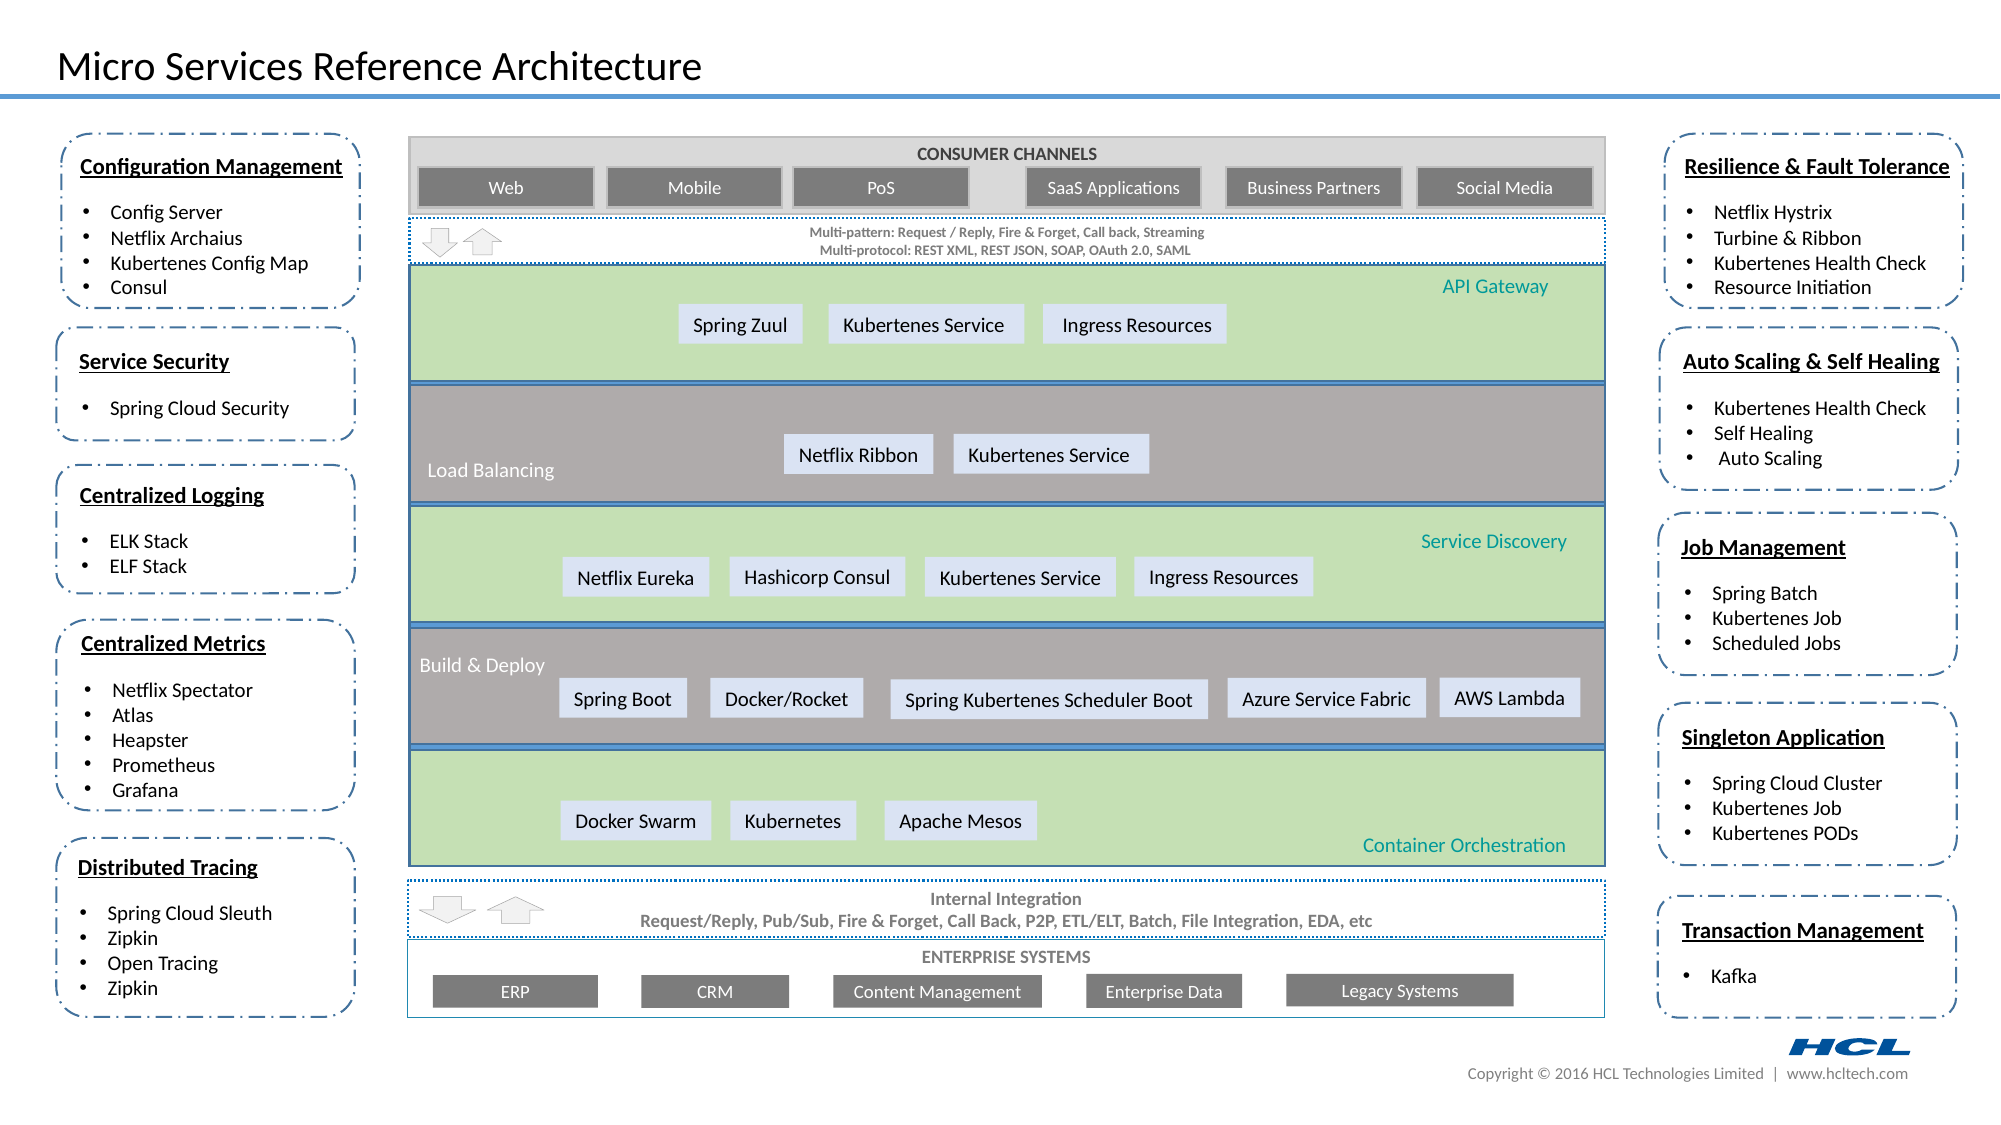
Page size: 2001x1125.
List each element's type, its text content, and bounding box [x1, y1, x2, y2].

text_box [1786, 1036, 1912, 1058]
text_box ERP [432, 975, 598, 1008]
text_box API Gateway [1427, 264, 1564, 305]
text_box [55, 618, 356, 812]
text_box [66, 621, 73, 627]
text_box [55, 326, 356, 442]
text_box Enterprise Data [1086, 973, 1243, 1008]
text_box Ingress Resources [1043, 303, 1227, 344]
text_box Netflix Ribbon [784, 434, 934, 474]
text_box [422, 228, 458, 258]
text_box [487, 896, 545, 924]
text_box PoS [792, 166, 970, 209]
text_box Kubertenes Service [953, 433, 1150, 474]
text_box [408, 745, 1606, 749]
text_box Hashicorp Consul [729, 556, 906, 597]
text_box Docker Swarm [560, 800, 712, 841]
text_box CRM [641, 975, 790, 1008]
text_box CONSUMER CHANNELS [409, 136, 1605, 215]
text_box Web [417, 166, 595, 209]
text_box [60, 132, 361, 310]
text_box [463, 228, 502, 255]
text_box [408, 264, 1606, 382]
text_box ENTERPRISE SYSTEMS [407, 939, 1605, 1018]
text_box Spring Boot [559, 677, 688, 718]
text_box Social Media [1416, 166, 1594, 209]
text_box [1663, 132, 1965, 310]
text_box [408, 749, 1606, 867]
text_box Kubertenes Service [924, 556, 1116, 597]
text_box [55, 463, 356, 595]
text_box Azure Service Fabric [1227, 677, 1427, 718]
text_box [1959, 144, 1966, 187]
text_box [1658, 326, 1960, 491]
text_box Service Discovery [1406, 520, 1583, 561]
text_box Ingress Resources [1134, 556, 1314, 597]
text_box Internal Integration Request/Reply, Pub/Sub, Fire & Forget, Call Back, P2P, ETL/ELT, Batch, File Integration, EDA, etc [407, 880, 1605, 937]
text_box Load Balancing [413, 449, 570, 490]
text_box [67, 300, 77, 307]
text_box Spring Kubertenes Scheduler Boot [890, 679, 1209, 720]
text_box Copyright © 2016 HCL Technologies Limited | www.hcltech.com [1467, 1062, 1910, 1083]
text_box Apache Mesos [884, 800, 1038, 841]
text_box [408, 623, 1606, 627]
text_box Container Orchestration [1348, 823, 1582, 864]
text_box [419, 896, 476, 924]
text_box [408, 384, 1606, 503]
text_box Netflix Eureka [562, 556, 710, 597]
text_box [408, 505, 1606, 623]
text_box [1657, 701, 1958, 867]
text_box Business Partners [1225, 166, 1403, 209]
text_box Kubertenes Service [828, 303, 1025, 344]
text_box [1656, 894, 1958, 1019]
text_box SaaS Applications [1025, 166, 1202, 209]
text_box [1657, 511, 1958, 677]
text_box Content Management [833, 975, 1043, 1008]
text_box Kubernetes [730, 800, 857, 841]
text_box Docker/Rocket [710, 677, 864, 718]
text_box Legacy Systems [1286, 973, 1514, 1007]
text_box AWS Lambda [1439, 677, 1581, 718]
text_box Build & Deploy [404, 643, 560, 684]
text_box Spring Zuul [678, 303, 803, 344]
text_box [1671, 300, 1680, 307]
text_box [55, 836, 356, 1018]
text_box Multi-pattern: Request / Reply, Fire & Forget, Call back, Streaming Multi-protocol: REST XML, REST JSON, SOAP, OAuth 2.0, SAML [409, 218, 1605, 263]
text_box Micro Services Reference Architecture [42, 31, 718, 94]
text_box Mobile [606, 166, 783, 209]
text_box [408, 627, 1606, 745]
